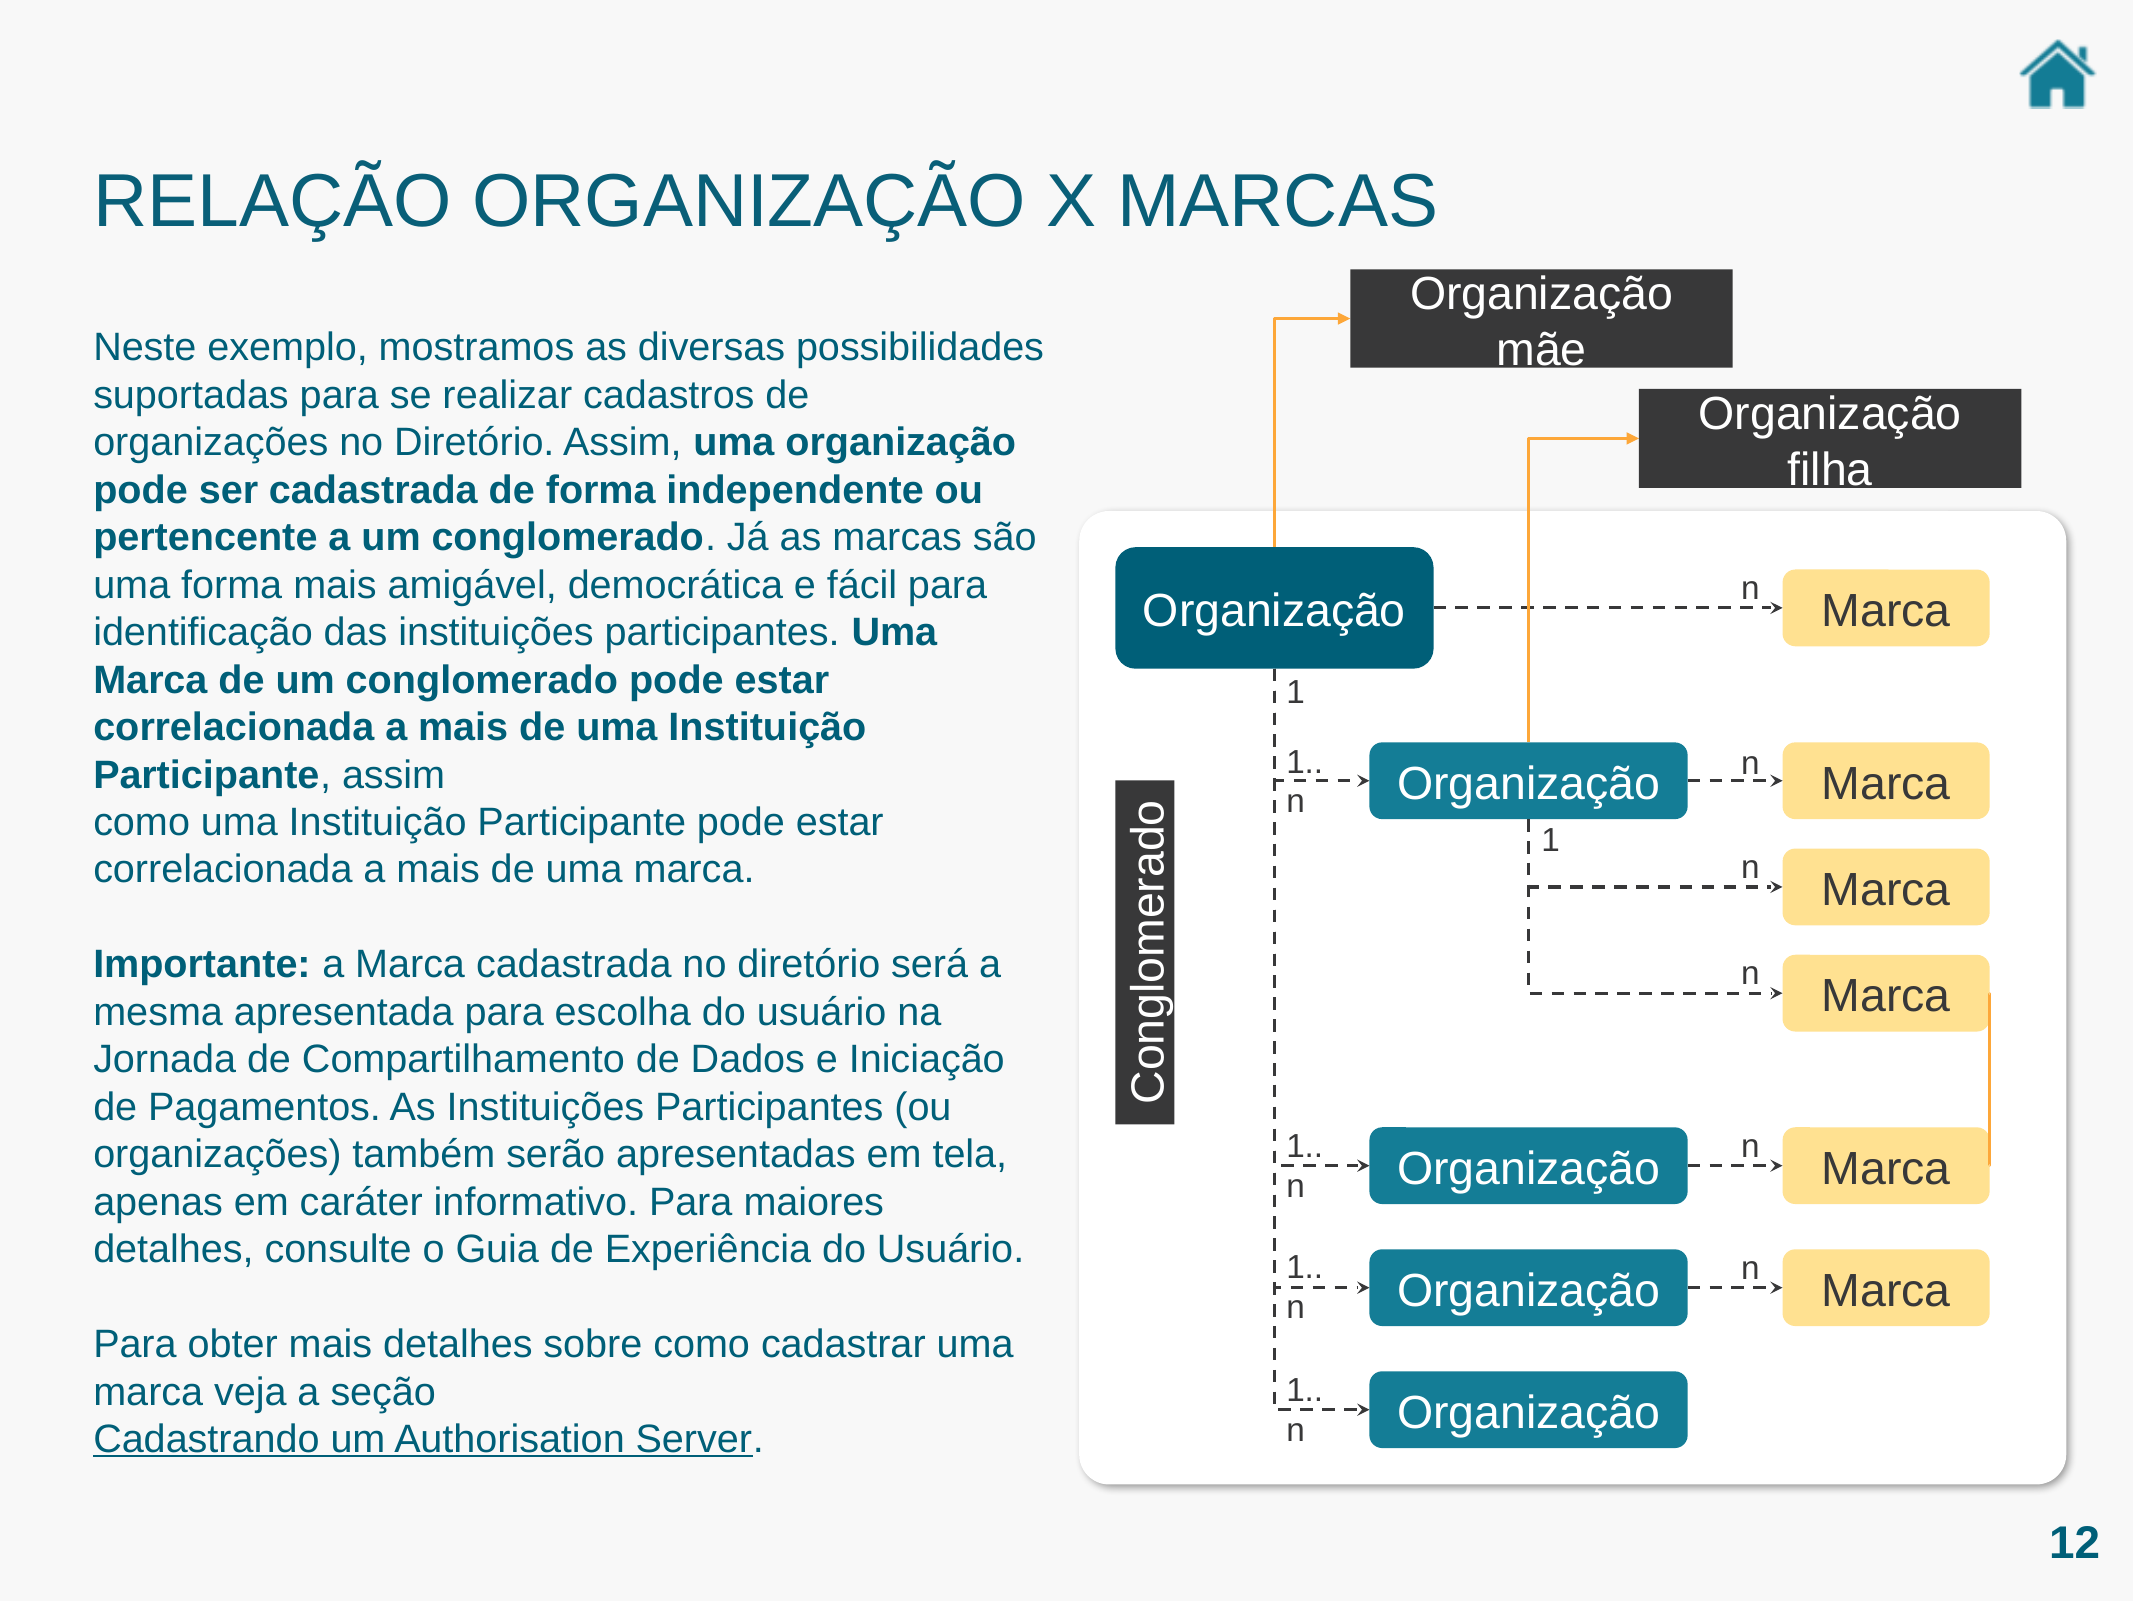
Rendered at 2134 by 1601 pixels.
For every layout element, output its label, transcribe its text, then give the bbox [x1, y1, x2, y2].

text_box [1078, 269, 2067, 1485]
slide_number 12 [1979, 1504, 2101, 1576]
text_box Neste exemplo, mostramos as diversas possibilidades suportadas para se realizar cadastros de organizações no Diretório. Assim, uma organização pode ser cadastrada de forma independente ou pertencente a um conglomerado. Já as marcas são uma forma mais amigável, democrática e fácil para identificação das instituições participantes. Uma Marca de um conglomerado pode estar correlacionada a mais de uma Instituição Participante, assim como uma Instituição Participante pode estar correlacionada a mais de uma marca. Importante: a Marca cadastrada no diretório será a mesma apresentada para escolha do usuário na Jornada de Compartilhamento de Dados e Iniciação de Pagamentos. As Instituições Participantes (ou organizações) também serão apresentadas em tela, apenas em caráter informativo. Para maiores detalhes, consulte o Guia de Experiência do Usuário. Para obter mais detalhes sobre como cadastrar uma marca veja a seção Cadastrando um Authorisation Server. [93, 321, 1054, 1461]
text_box [1977, 0, 2134, 145]
text_box RELAÇÃO ORGANIZAÇÃO X MARCAS [93, 151, 1516, 242]
text_box [1986, 996, 1996, 1169]
